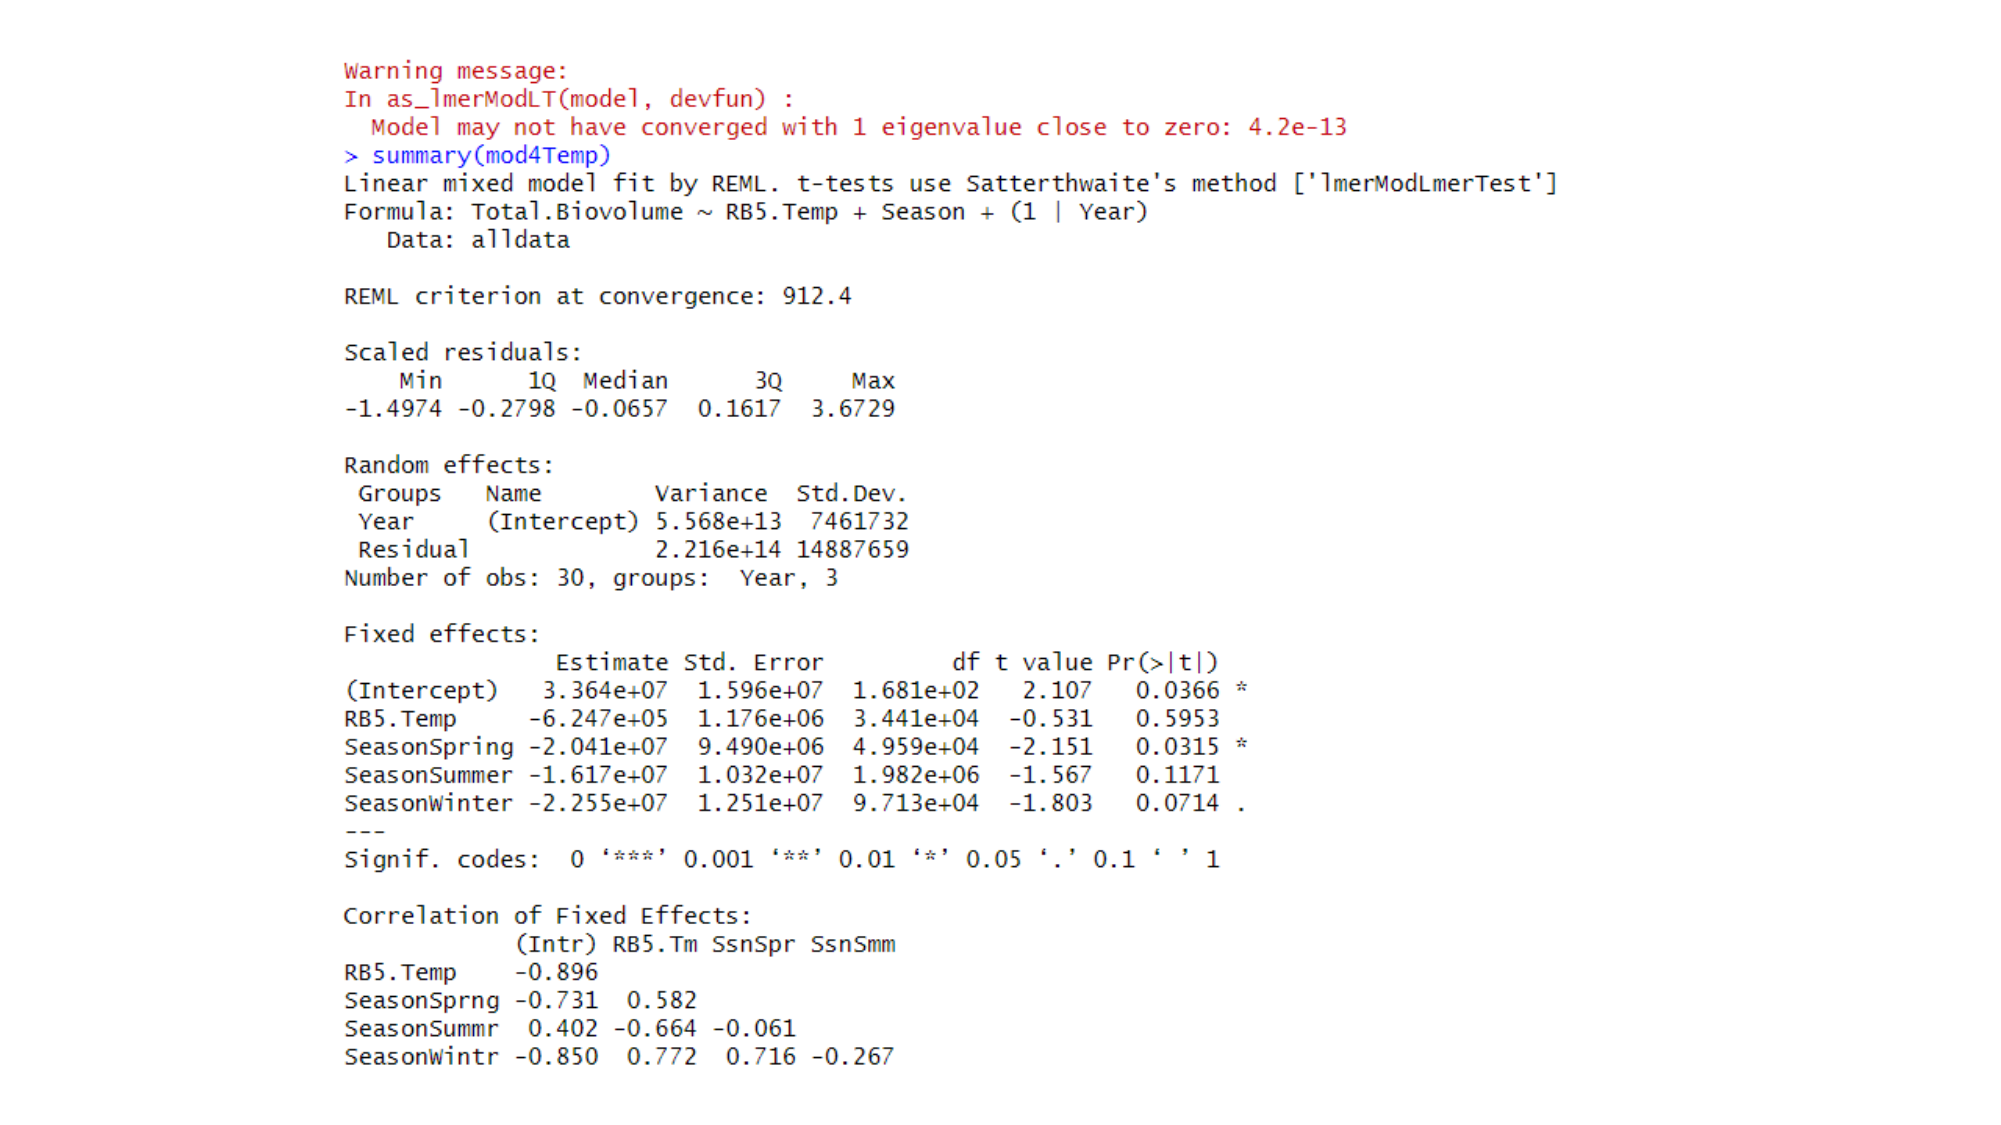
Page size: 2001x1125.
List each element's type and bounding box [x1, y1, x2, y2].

picture [336, 57, 1663, 1068]
